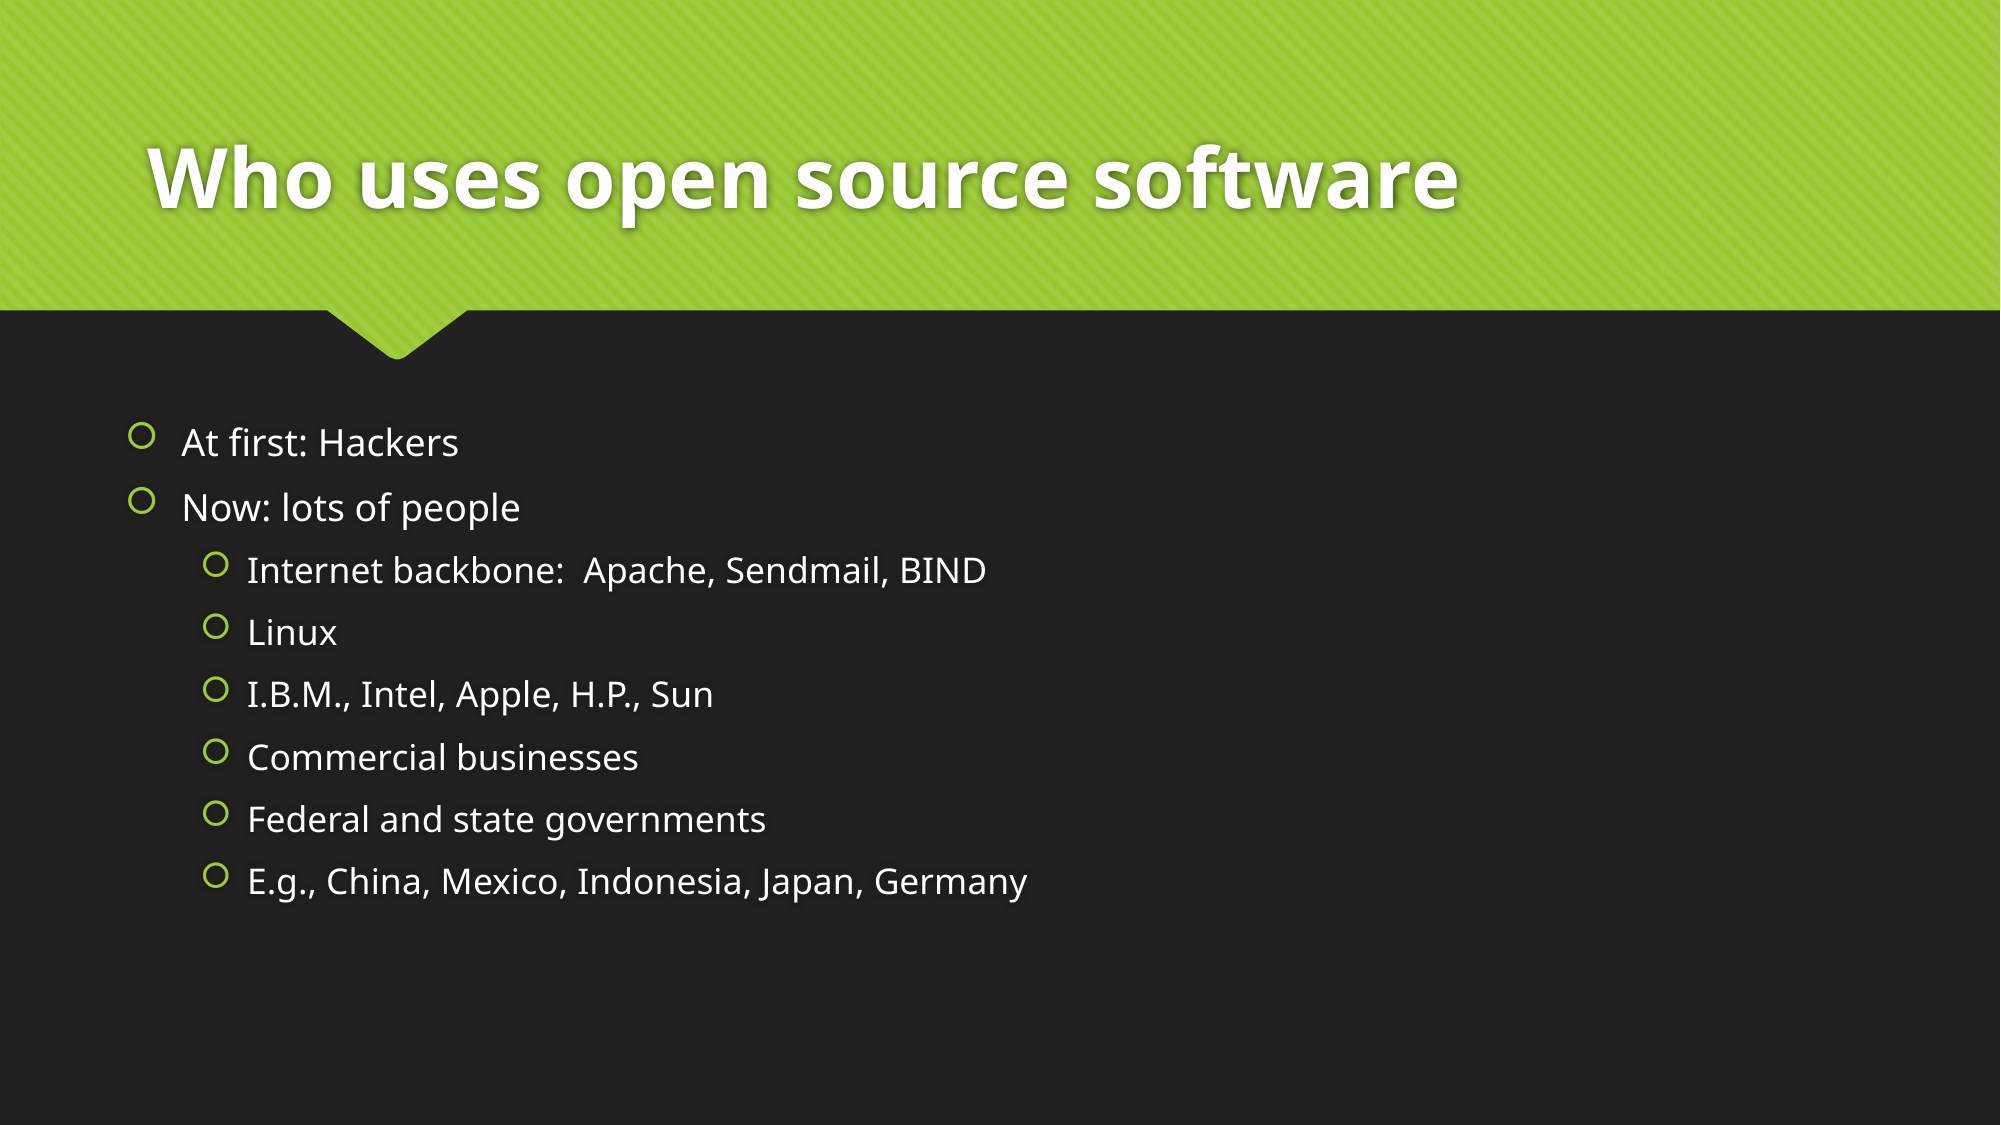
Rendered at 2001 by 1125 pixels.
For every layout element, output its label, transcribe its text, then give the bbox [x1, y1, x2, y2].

title Who uses open source software [132, 73, 1868, 233]
list At first: Hackers Now: lots of people Internet backbone: Apache, Sendmail, BIND Linux I.B.M., Intel, Apple, H.P., Sun Commercial businesses Federal and state governments E.g., China, Mexico, Indonesia, Japan, Germany [110, 410, 1842, 1008]
